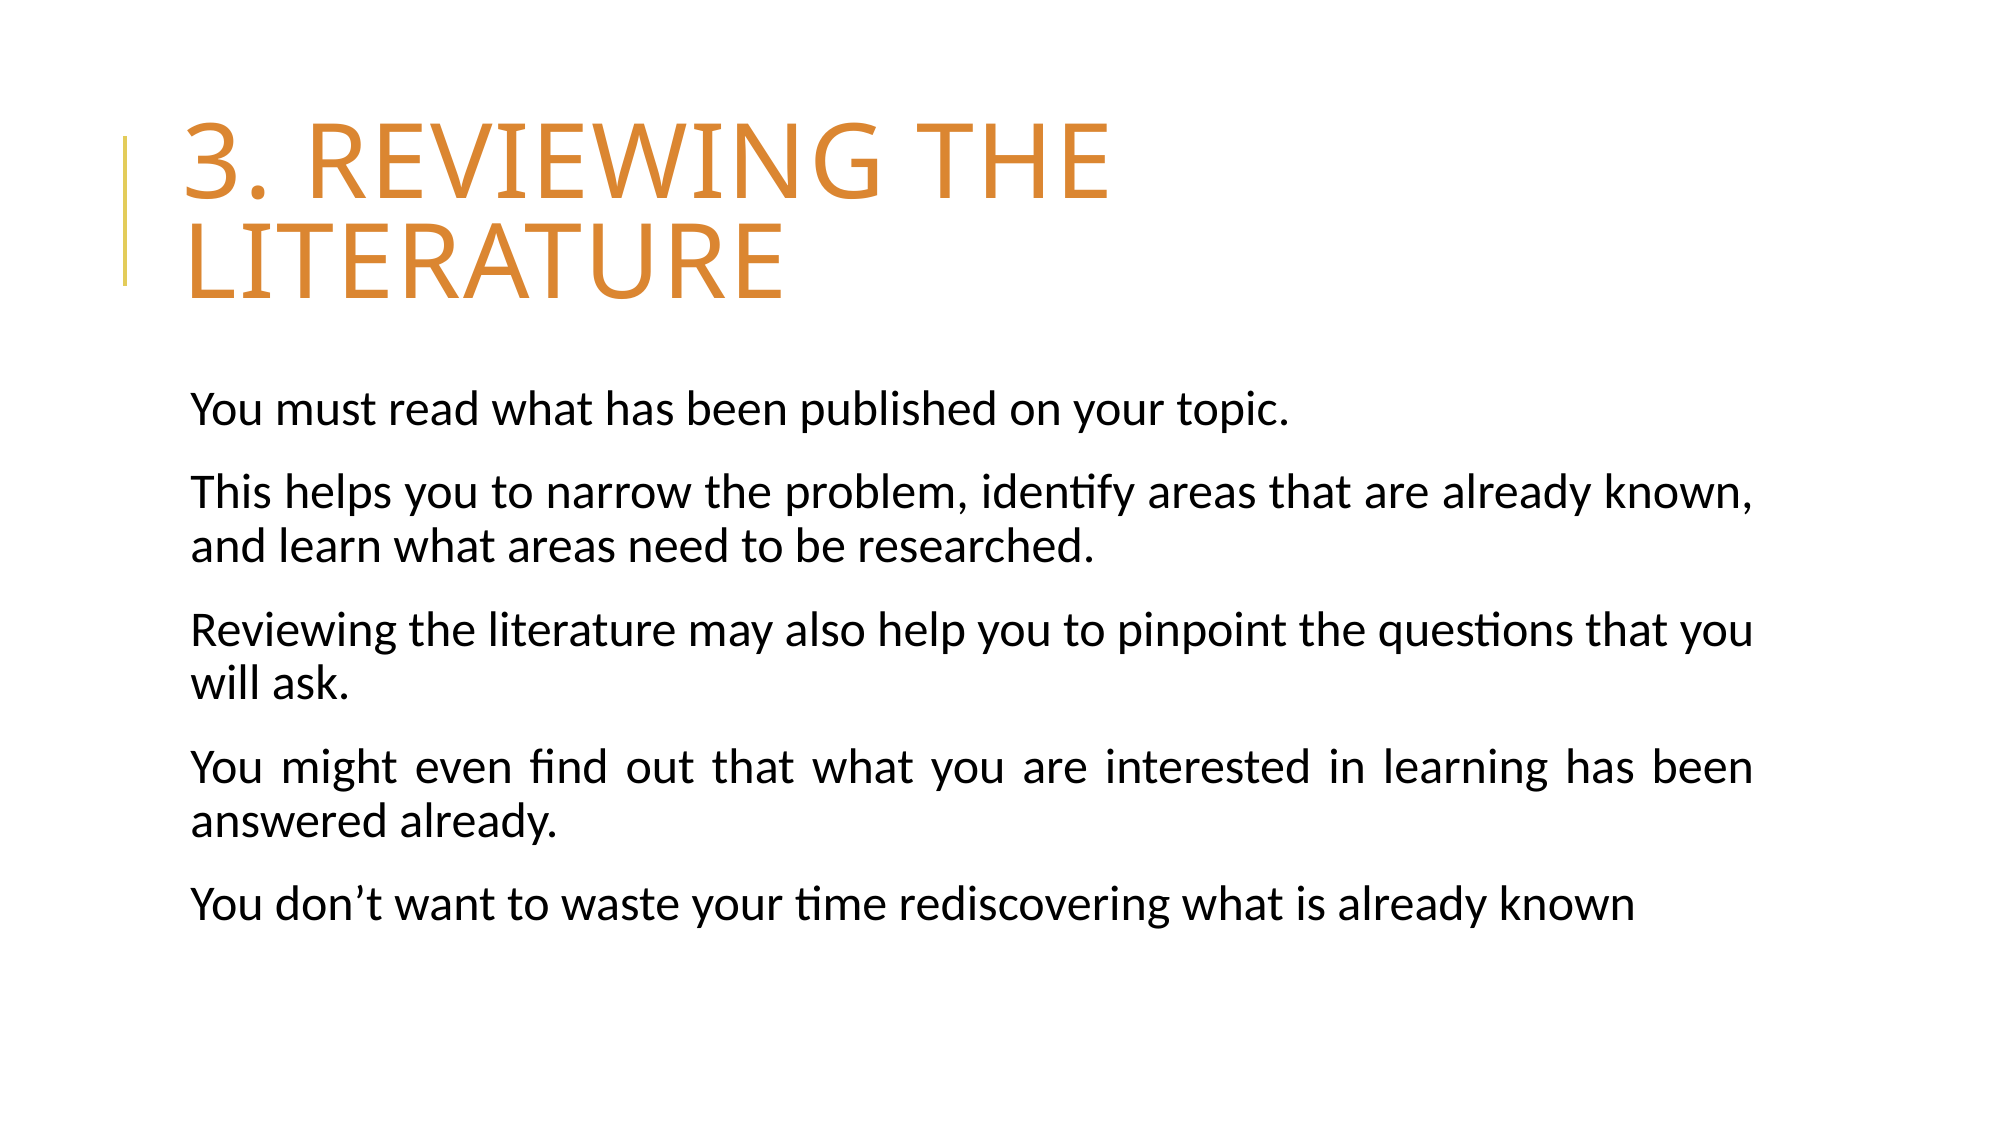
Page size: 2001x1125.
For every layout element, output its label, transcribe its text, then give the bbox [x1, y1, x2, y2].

list You must read what has been published on your topic. This helps you to narrow the problem, identify areas that are already known, and learn what areas need to be researched. Reviewing the literature may also help you to pinpoint the questions that you will ask. You might even find out that what you are interested in learning has been answered already. You don’t want to waste your time rediscovering what is already known [168, 375, 1763, 1035]
title 3. REVIEWING THE LITERATURE [168, 96, 1763, 342]
